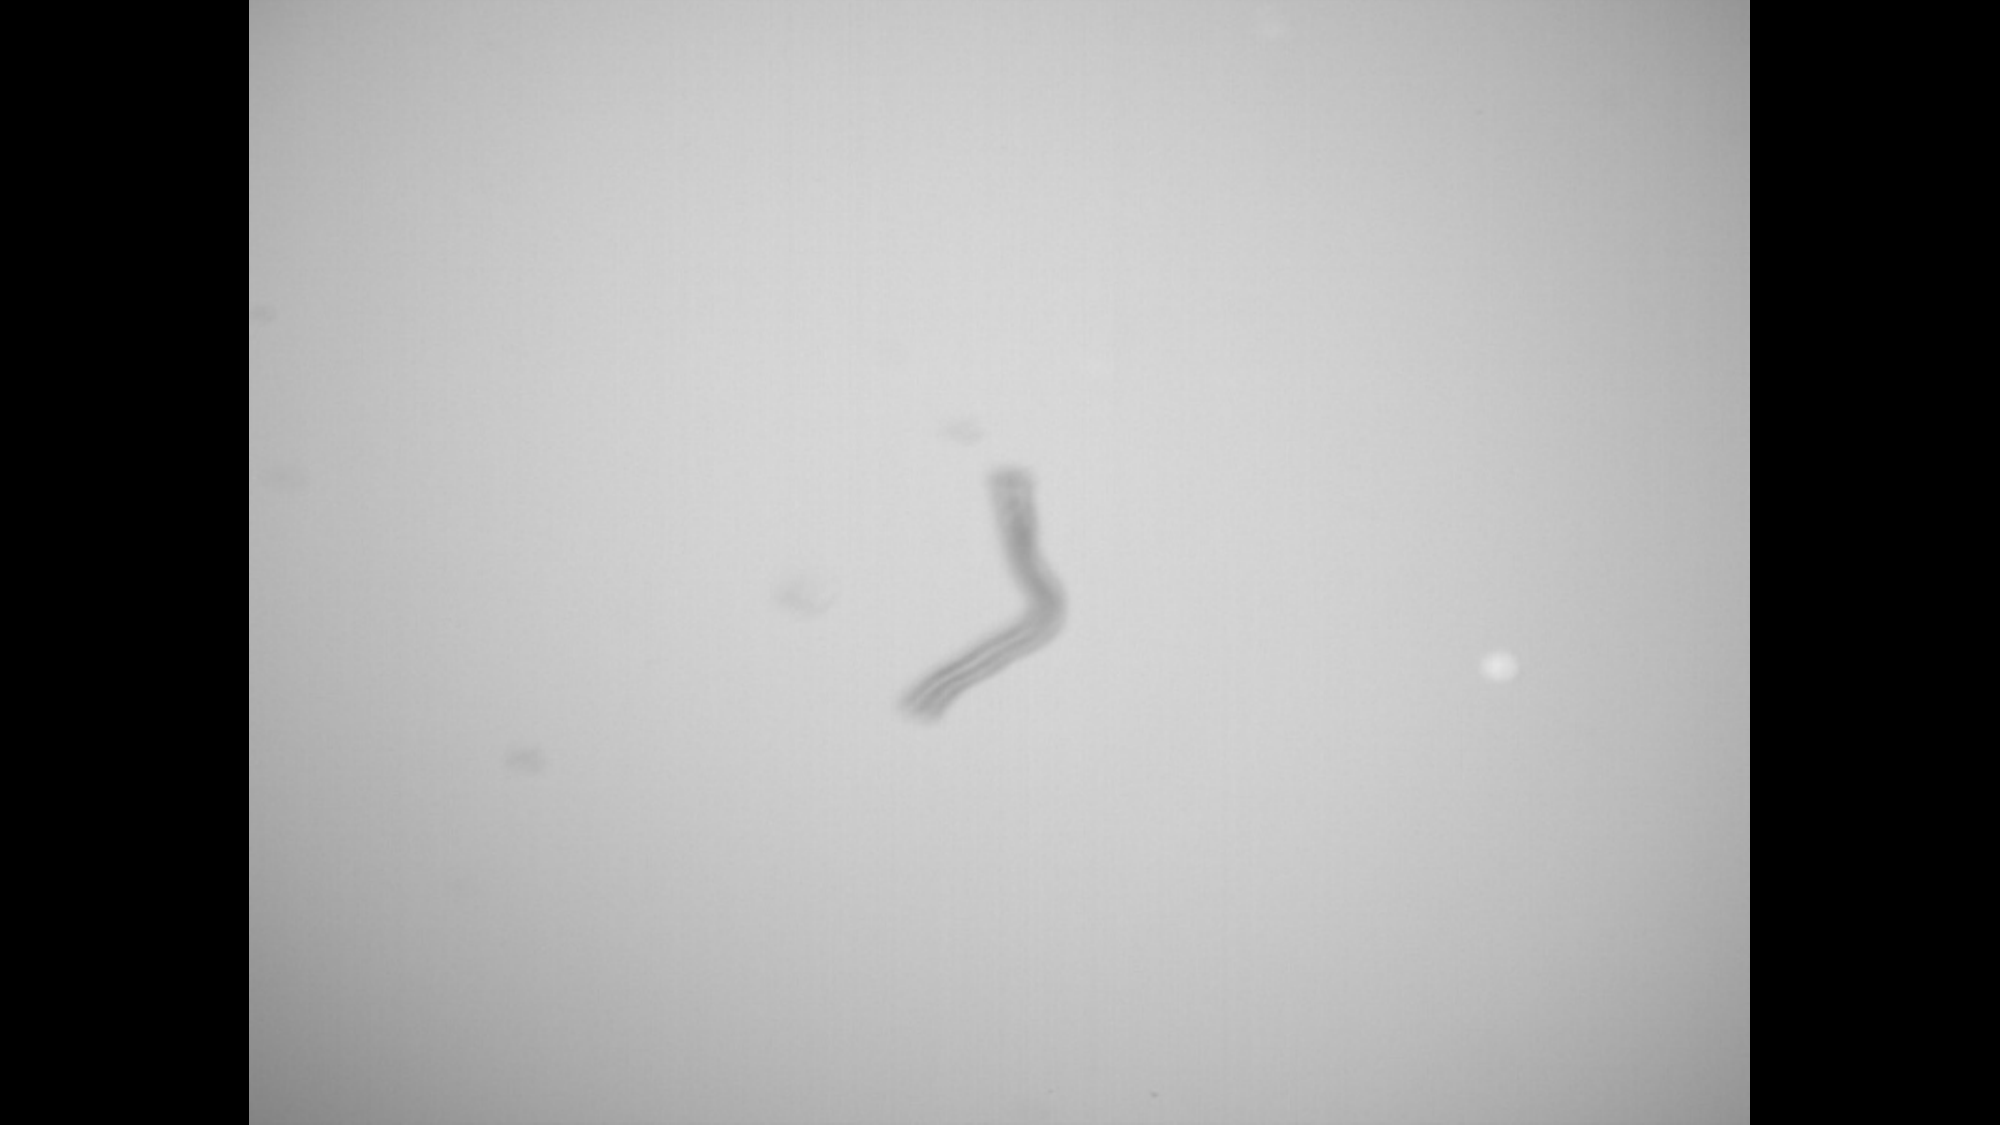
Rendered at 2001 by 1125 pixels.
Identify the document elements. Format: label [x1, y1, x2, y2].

picture [249, 0, 1750, 1125]
